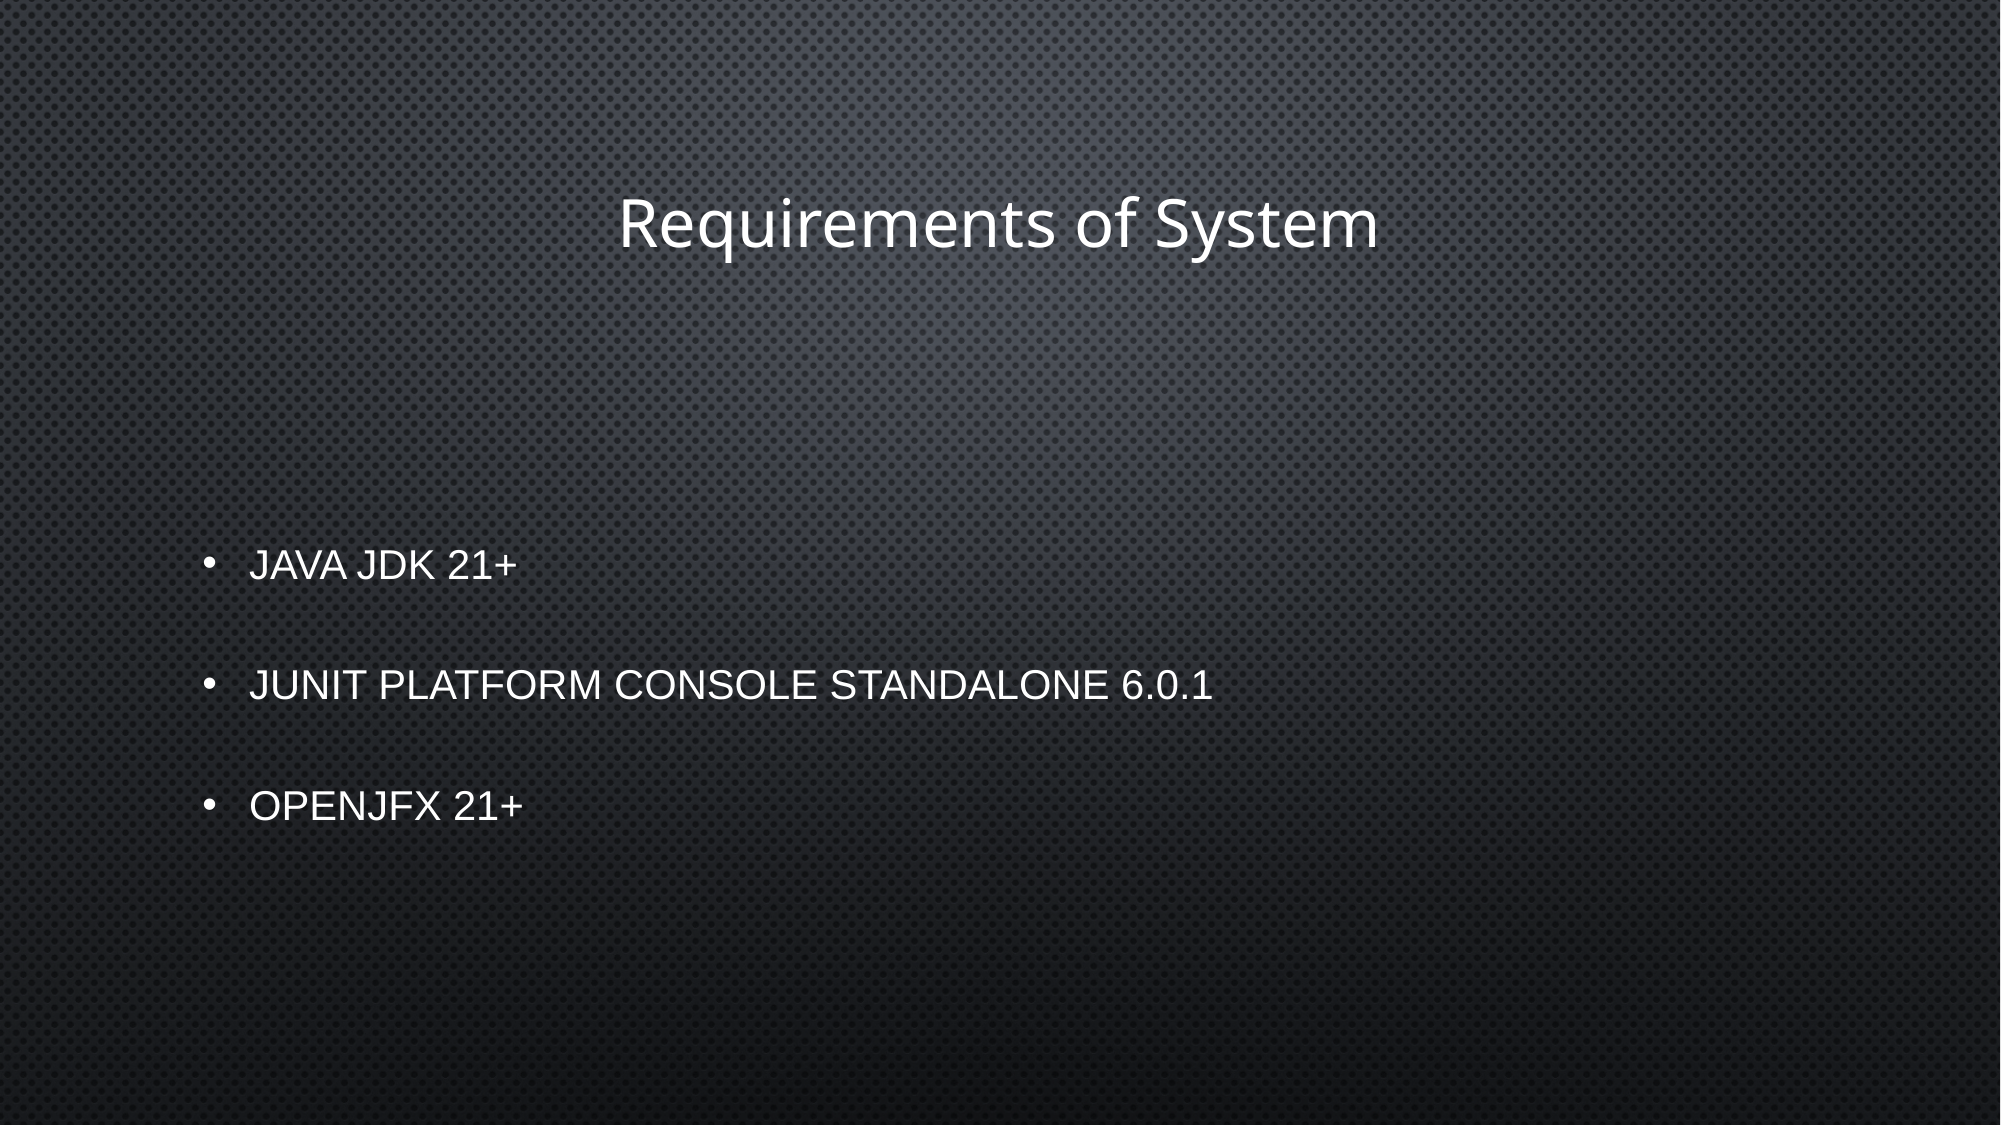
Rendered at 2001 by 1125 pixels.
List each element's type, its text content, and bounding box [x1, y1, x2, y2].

title Requirements of System [187, 99, 1813, 341]
list Java JDK 21+ JUnit Platform Console Standalone 6.0.1 OPenJFX 21+ [187, 437, 1813, 950]
